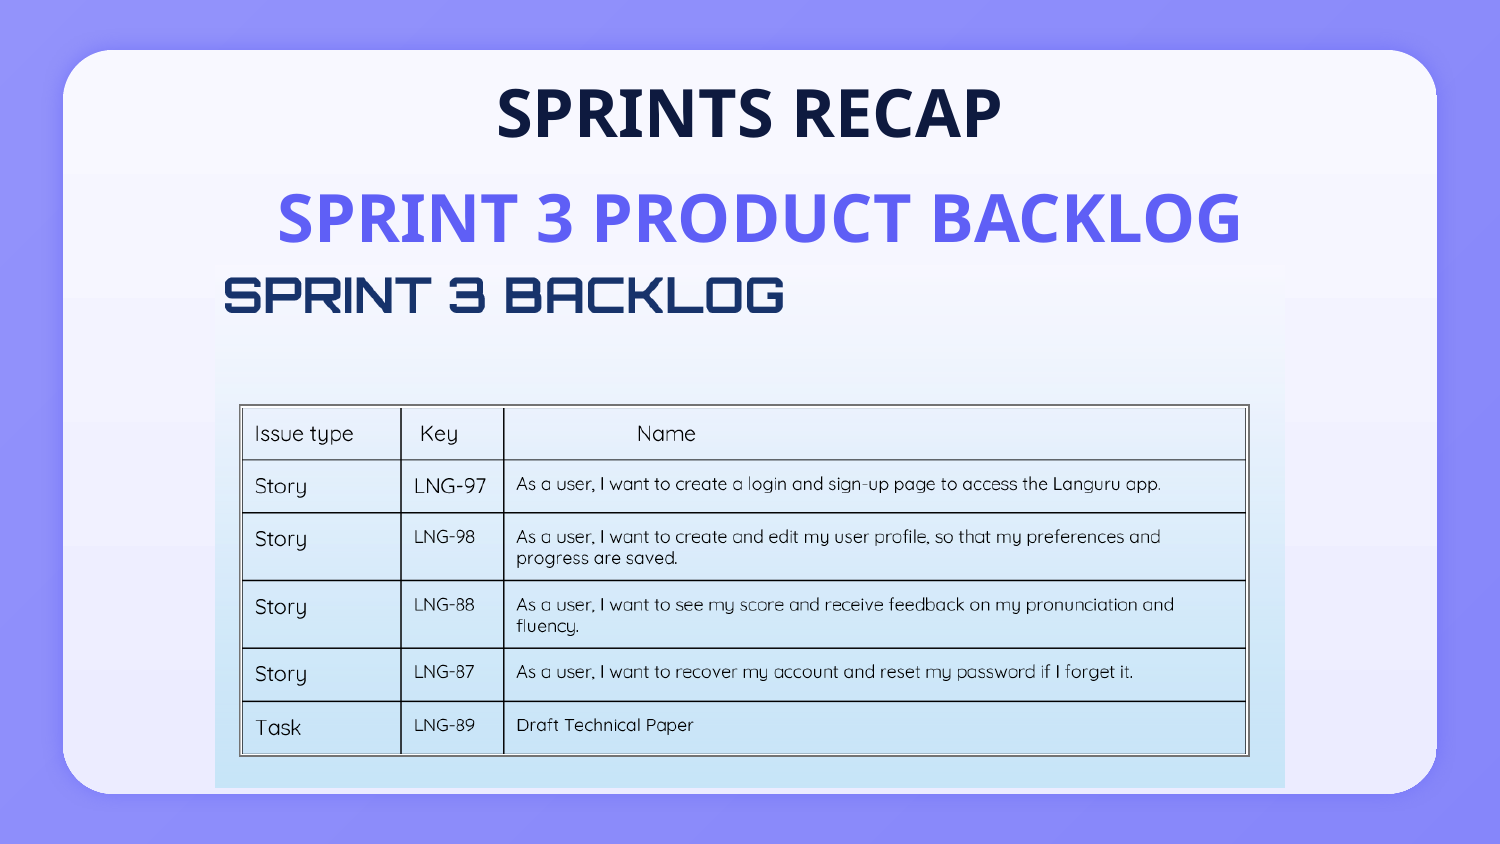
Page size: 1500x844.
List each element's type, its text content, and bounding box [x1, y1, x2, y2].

picture [215, 265, 1285, 788]
title SPRINTS RECAP [118, 55, 1382, 150]
text_box SPRINT 3 PRODUCT BACKLOG [140, 160, 1382, 271]
